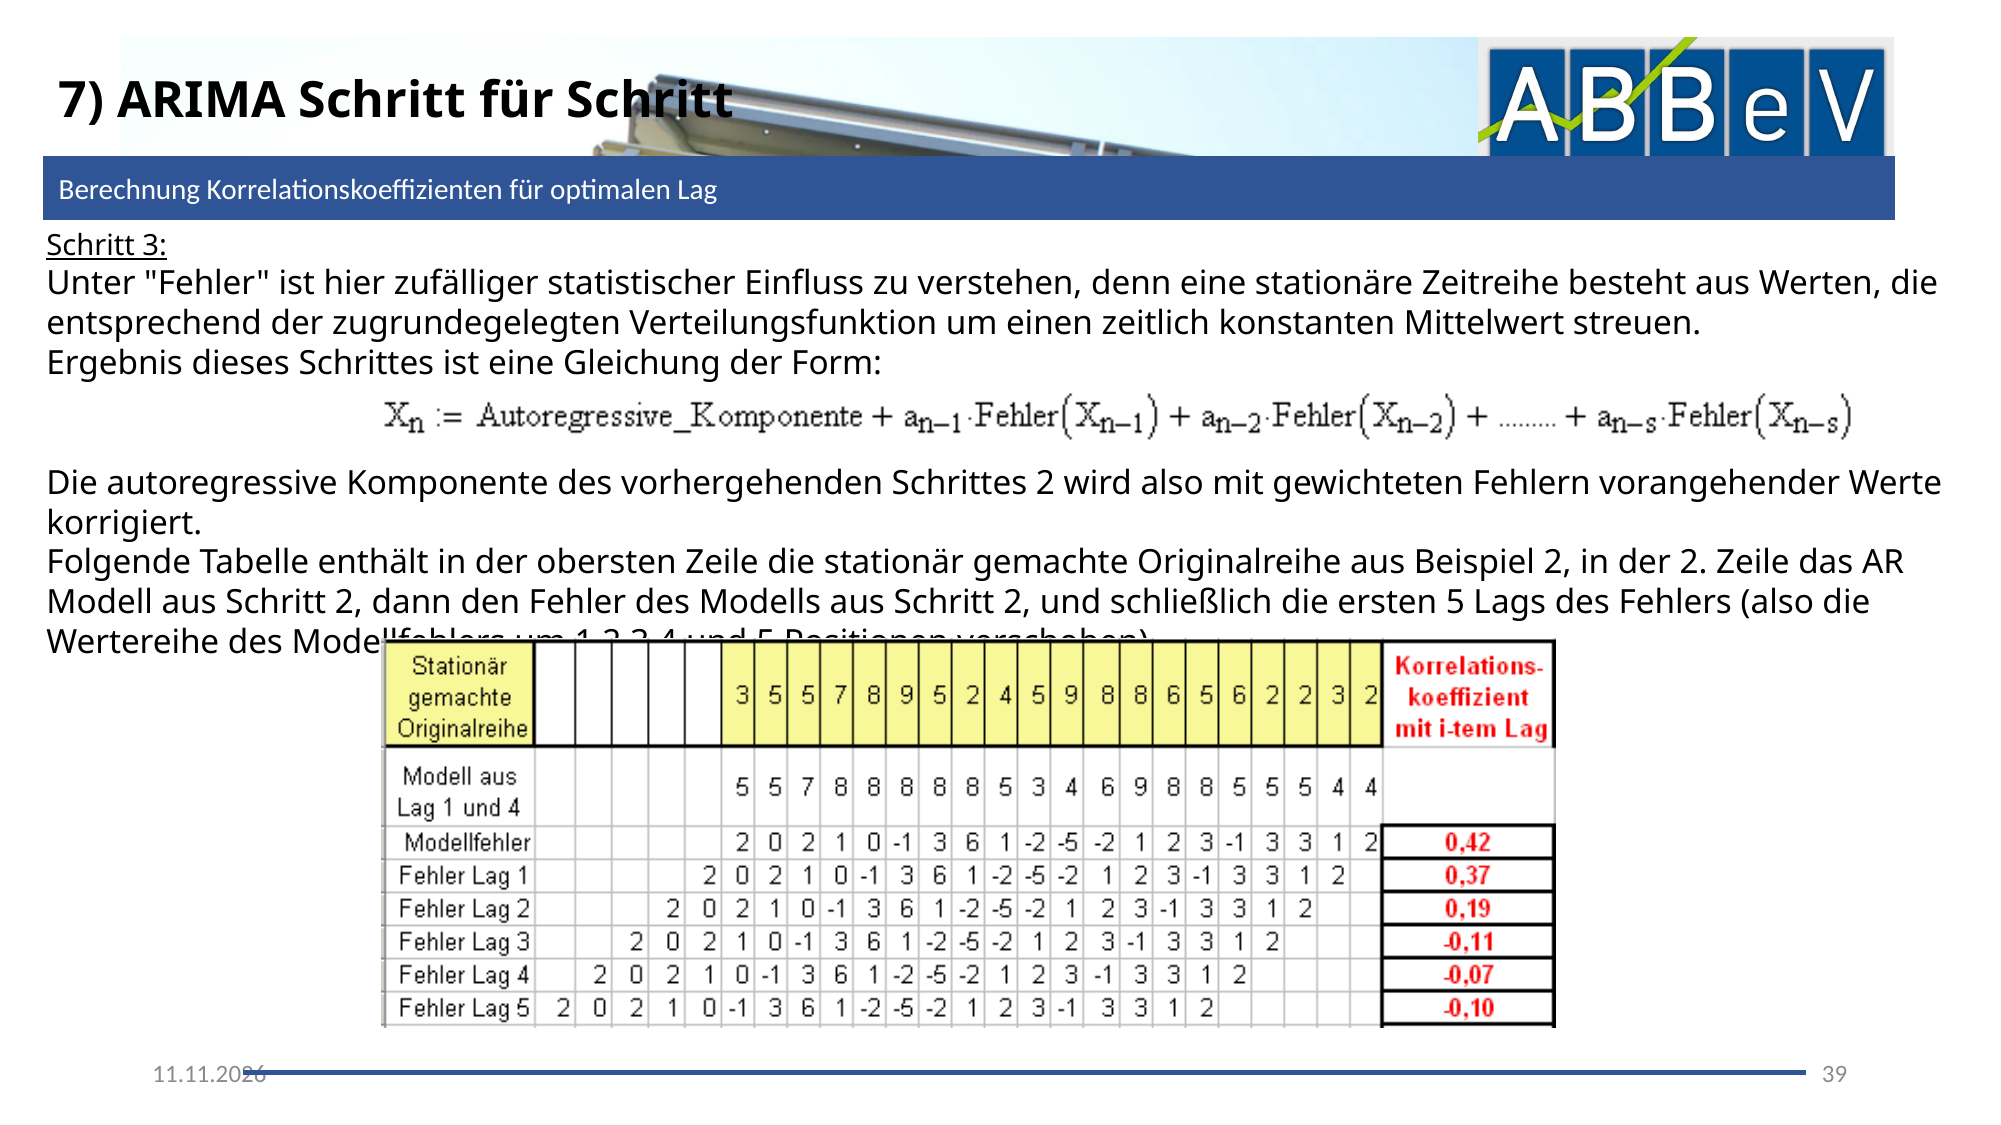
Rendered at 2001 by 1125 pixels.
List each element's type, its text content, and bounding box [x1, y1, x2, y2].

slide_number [137, 1042, 588, 1103]
picture [381, 392, 1853, 442]
slide_number 39 [1412, 1042, 1863, 1103]
picture [381, 638, 1556, 1028]
picture [121, 37, 1894, 171]
title 7) ARIMA Schritt für Schritt [43, 45, 121, 156]
text_box Schritt 3: Unter "Fehler" ist hier zufälliger statistischer Einfluss zu verstehen, denn eine stationäre Zeitreihe besteht aus Werten, die entsprechend der zugrundegelegten Verteilungsfunktion um einen zeitlich konstanten Mittelwert streuen. Ergebnis dieses Schrittes ist eine Gleichung der Form: Die autoregressive Komponente des vorhergehenden Schrittes 2 wird also mit gewichteten Fehlern vorangehender Werte korrigiert. Folgende Tabelle enthält in der obersten Zeile die stationär gemachte Originalreihe aus Beispiel 2, in der 2. Zeile das AR Modell aus Schritt 2, dann den Fehler des Modells aus Schritt 2, und schließlich die ersten 5 Lags des Fehlers (also die Wertereihe des Modellfehlers um 1,2,3,4 und 5 Positionen verschoben). [31, 218, 1973, 668]
text_box Berechnung Korrelationskoeffizienten für optimalen Lag [43, 156, 1895, 218]
